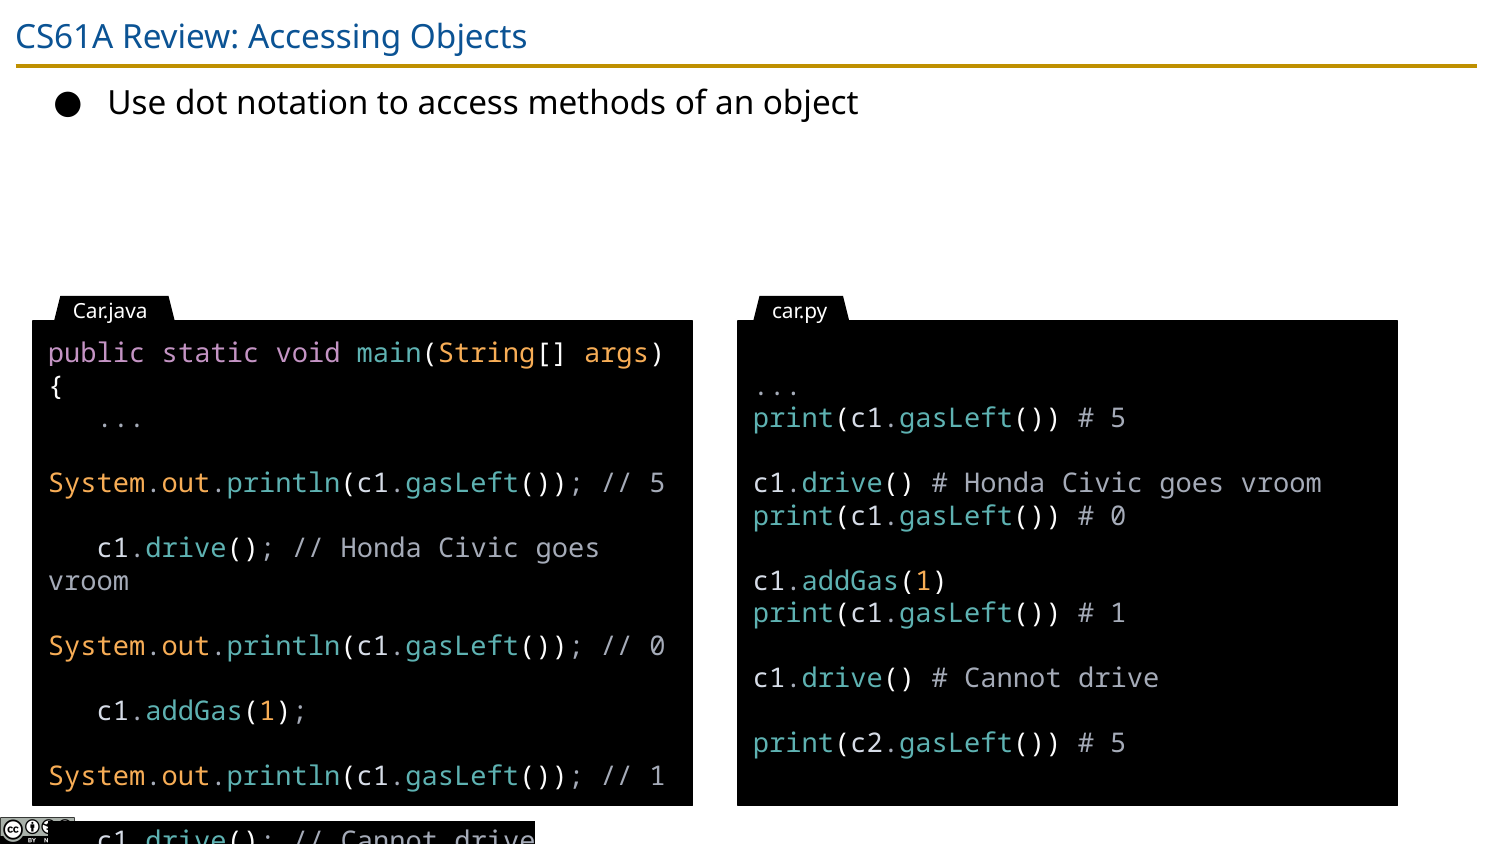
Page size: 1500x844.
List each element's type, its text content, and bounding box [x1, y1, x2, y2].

title CS61A Review: Accessing Objects [0, 0, 1398, 65]
picture [0, 817, 75, 844]
text_box Car.java [53, 295, 176, 325]
text_box ... print(c1.gasLeft()) # 5 c1.drive() # Honda Civic goes vroom print(c1.gasLeft()) # 0 c1.addGas(1) print(c1.gasLeft()) # 1 c1.drive() # Cannot drive print(c2.gasLeft()) # 5 [737, 320, 1398, 806]
text_box car.py [752, 295, 851, 325]
list Use dot notation to access methods of an object [17, 65, 1474, 285]
text_box public static void main(String[] args) { ... System.out.println(c1.gasLeft()); // 5 c1.drive(); // Honda Civic goes vroom System.out.println(c1.gasLeft()); // 0 c1.addGas(1); System.out.println(c1.gasLeft()); // 1 c1.drive(); // Cannot drive System.out.println(c2.gasLeft()); // 5 } [32, 320, 693, 806]
